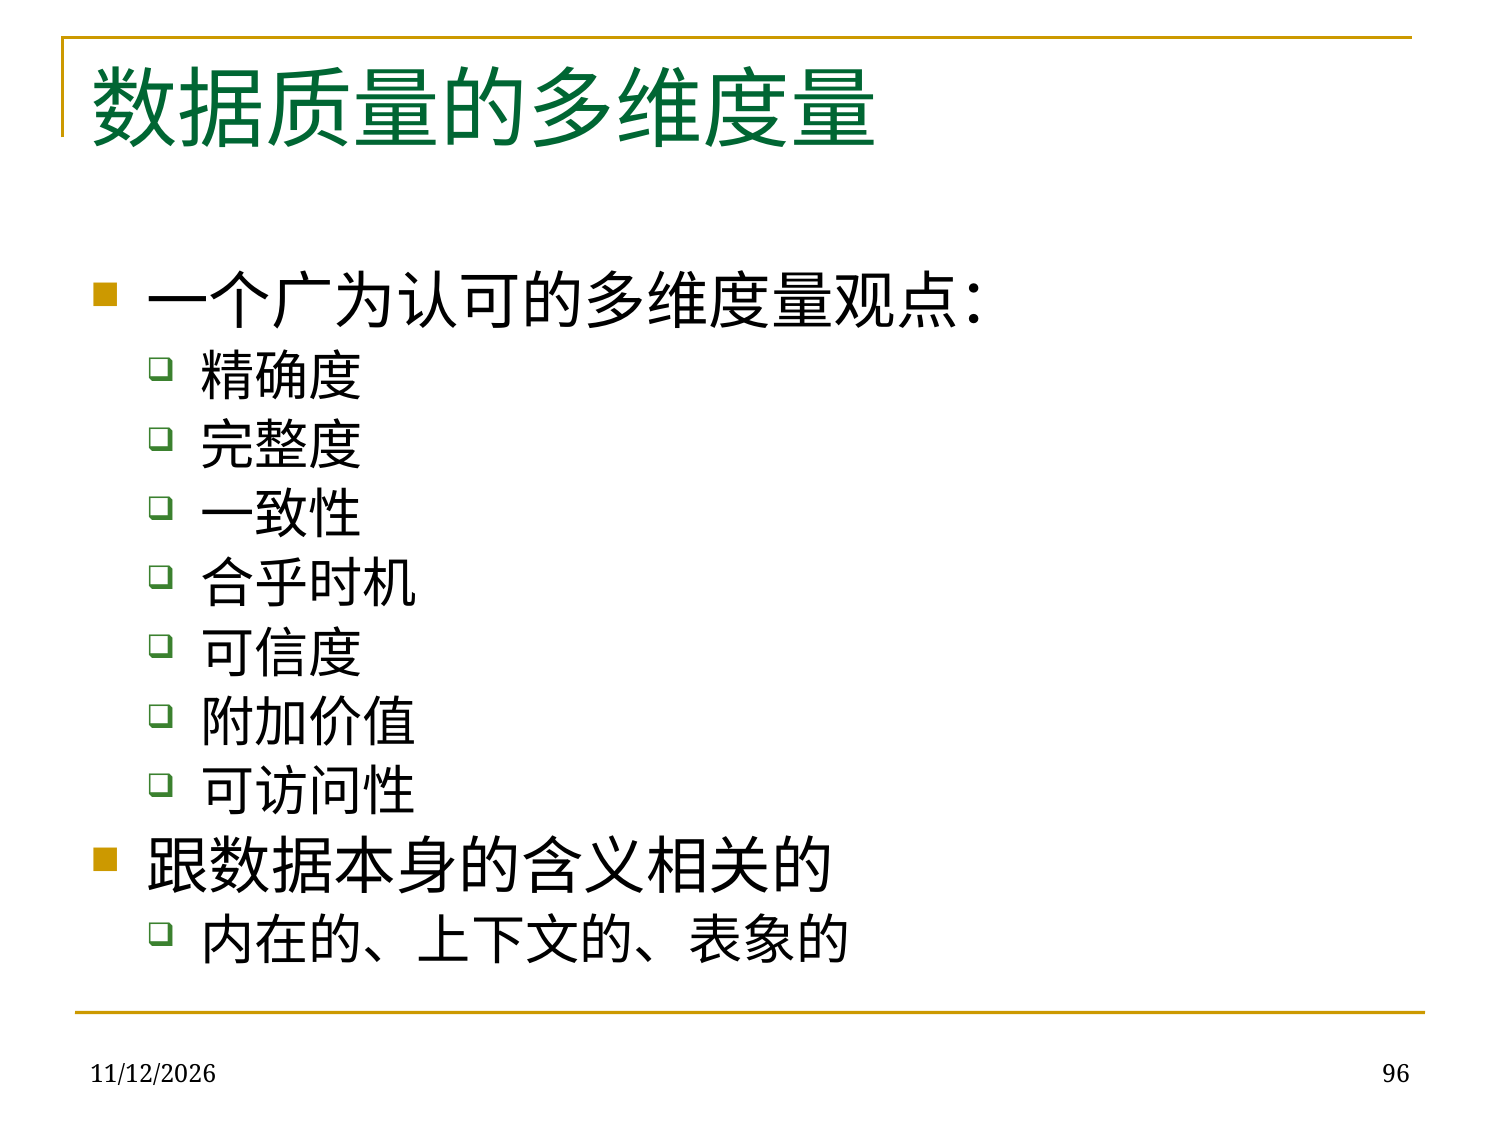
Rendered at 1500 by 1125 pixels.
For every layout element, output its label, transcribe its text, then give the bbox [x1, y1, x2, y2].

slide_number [75, 1024, 425, 1100]
slide_number 96 [1074, 1024, 1425, 1100]
title 数据质量的多维度量 [75, 45, 1425, 233]
list 一个广为认可的多维度量观点： 精确度 完整度 一致性 合乎时机 可信度 附加价值 可访问性 跟数据本身的含义相关的 内在的、上下文的、表象的 [75, 262, 1425, 1006]
